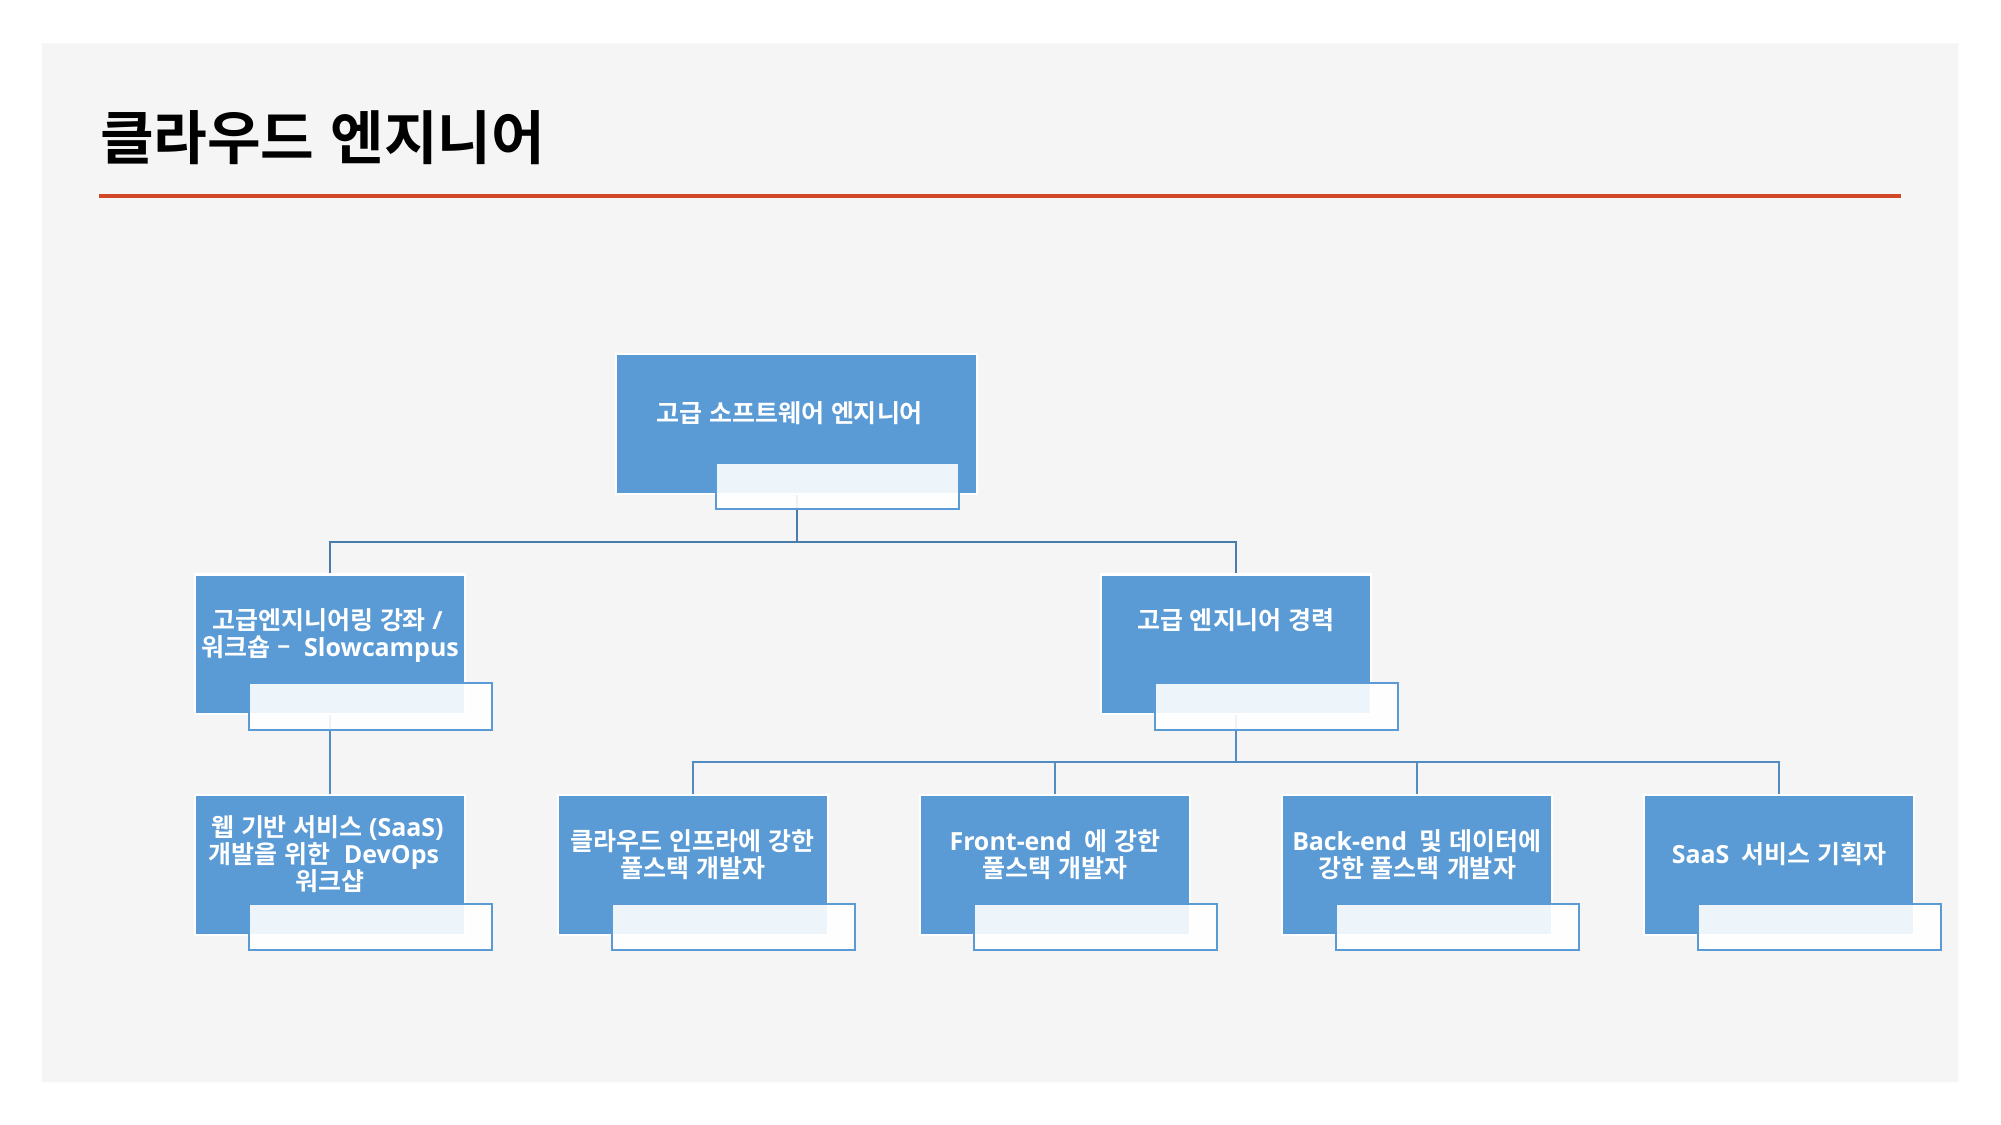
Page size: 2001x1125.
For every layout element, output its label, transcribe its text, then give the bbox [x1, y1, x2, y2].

title 클라우드 엔지니어 [85, 73, 1214, 179]
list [176, 208, 1960, 1096]
